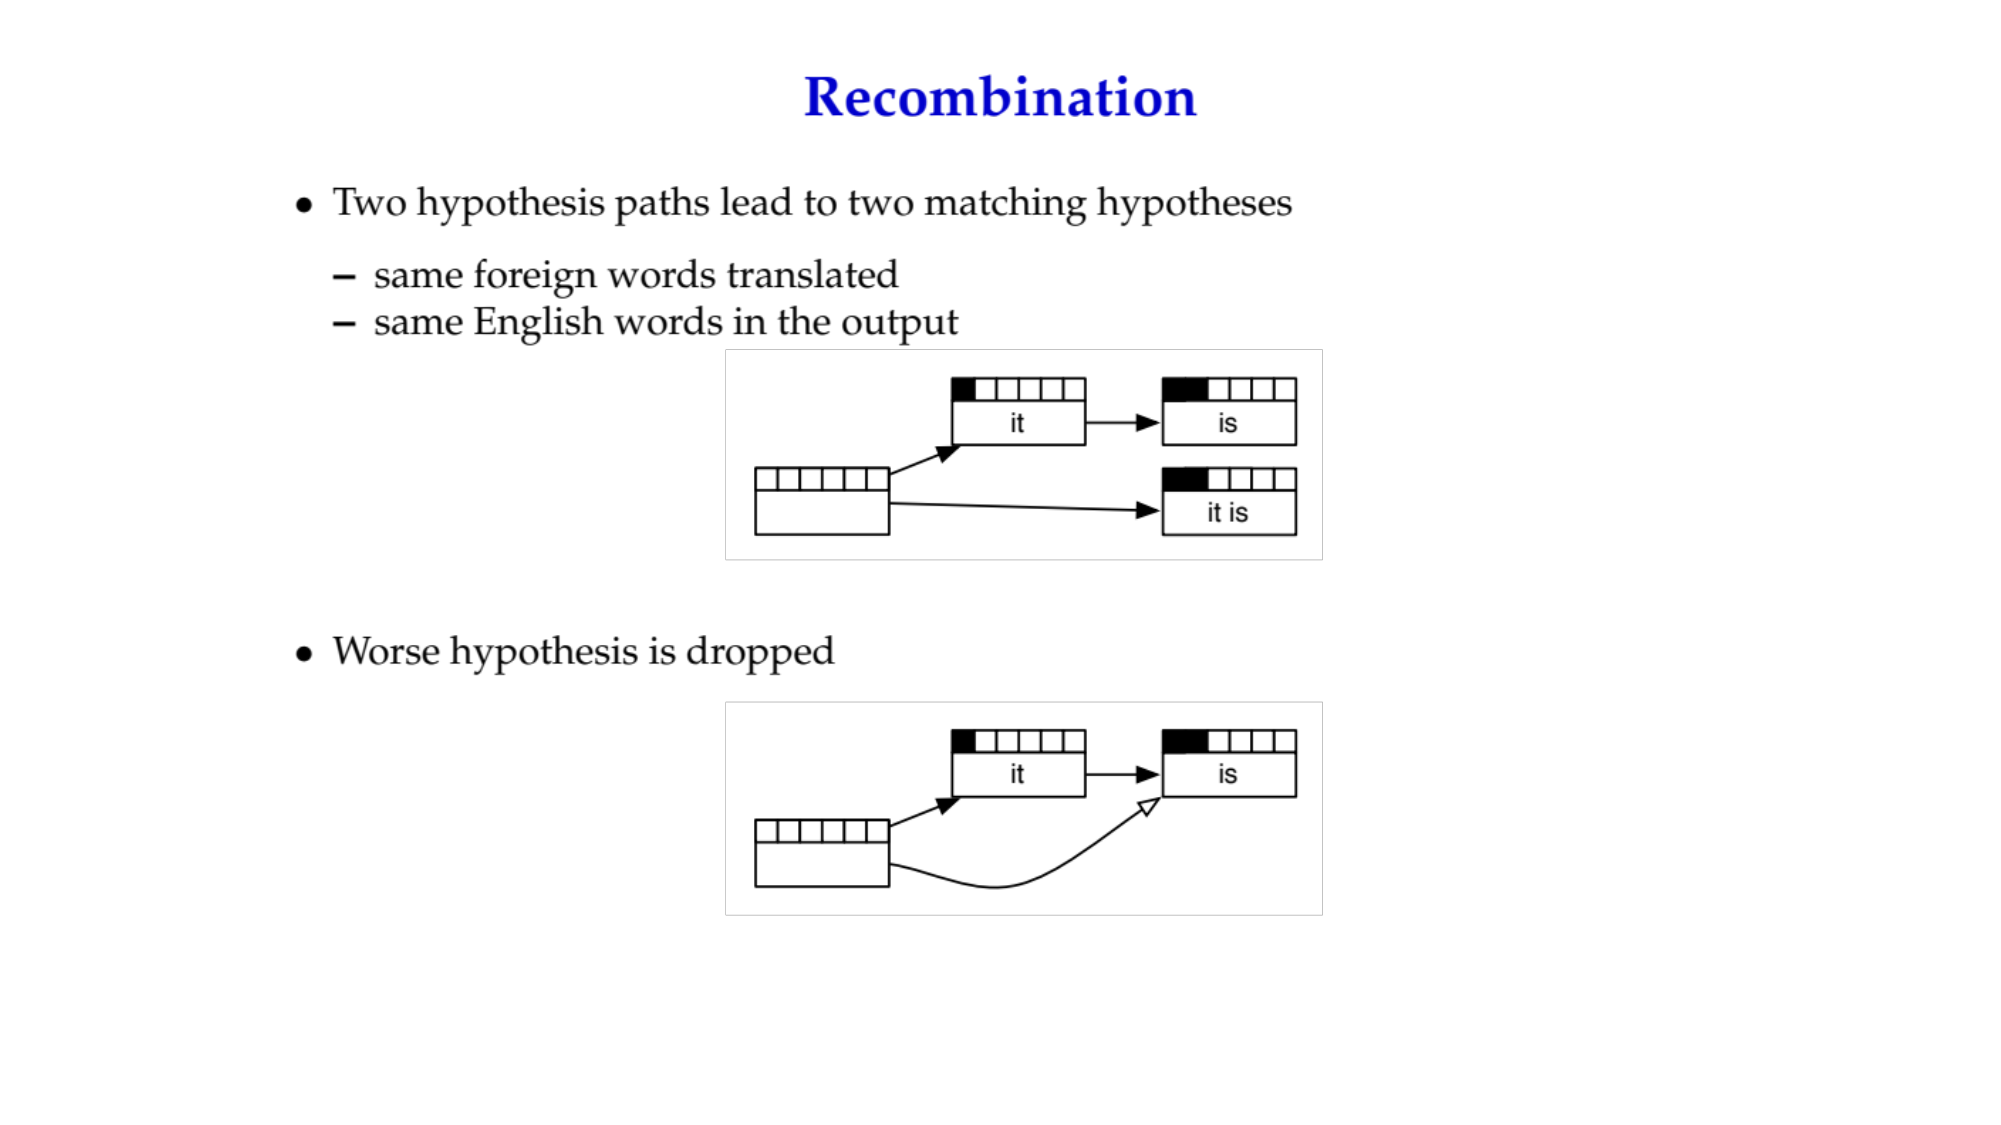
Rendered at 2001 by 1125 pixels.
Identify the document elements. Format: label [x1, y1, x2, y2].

picture [203, 0, 1796, 1125]
